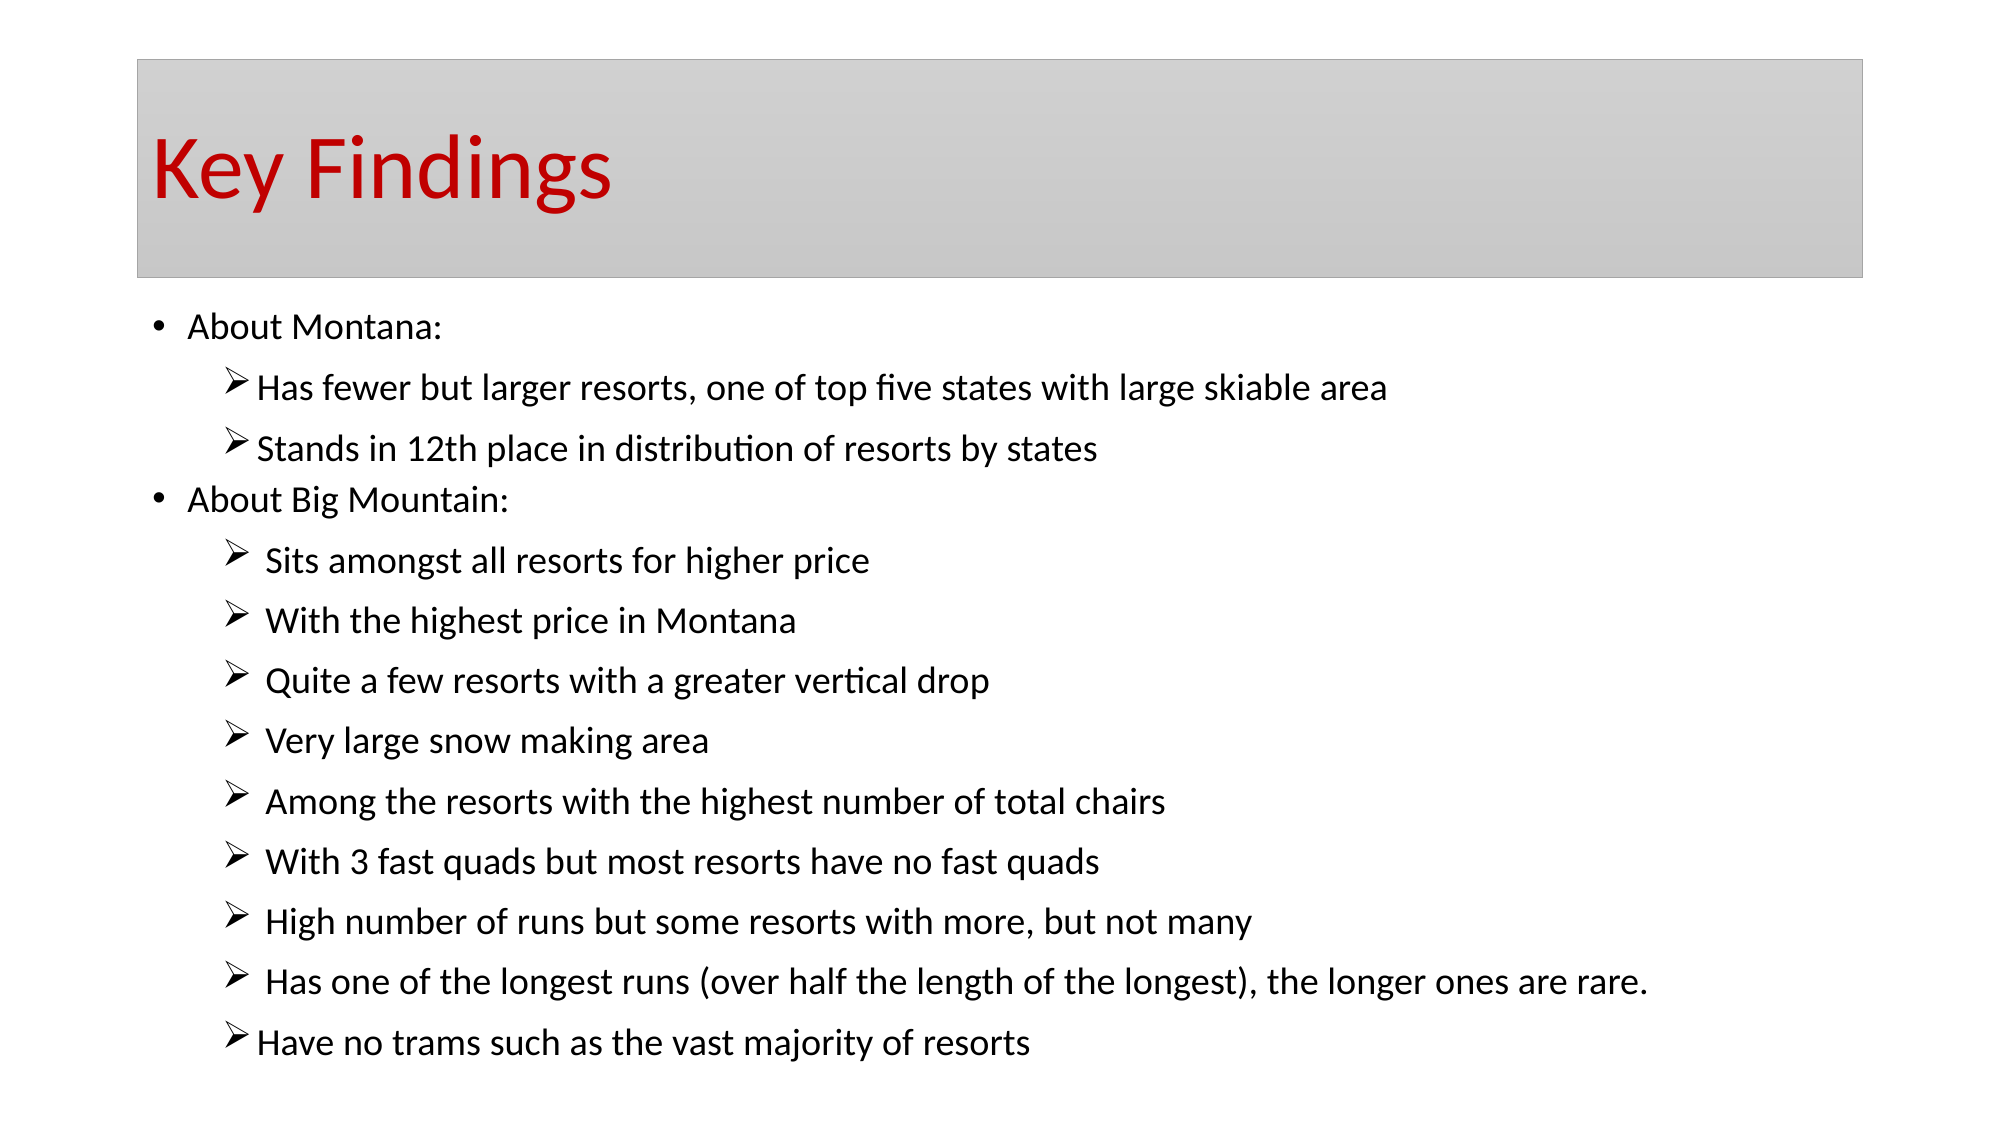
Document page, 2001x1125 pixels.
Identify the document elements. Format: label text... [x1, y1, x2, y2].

list About Montana: Has fewer but larger resorts, one of top five states with large skiable area Stands in 12th place in distribution of resorts by states About Big Mountain: Sits amongst all resorts for higher price With the highest price in Montana Quite a few resorts with a greater vertical drop Very large snow making area Among the resorts with the highest number of total chairs With 3 fast quads but most resorts have no fast quads High number of runs but some resorts with more, but not many Has one of the longest runs (over half the length of the longest), the longer ones are rare. Have no trams such as the vast majority of resorts [137, 299, 1863, 1086]
title Key Findings [137, 59, 1863, 278]
